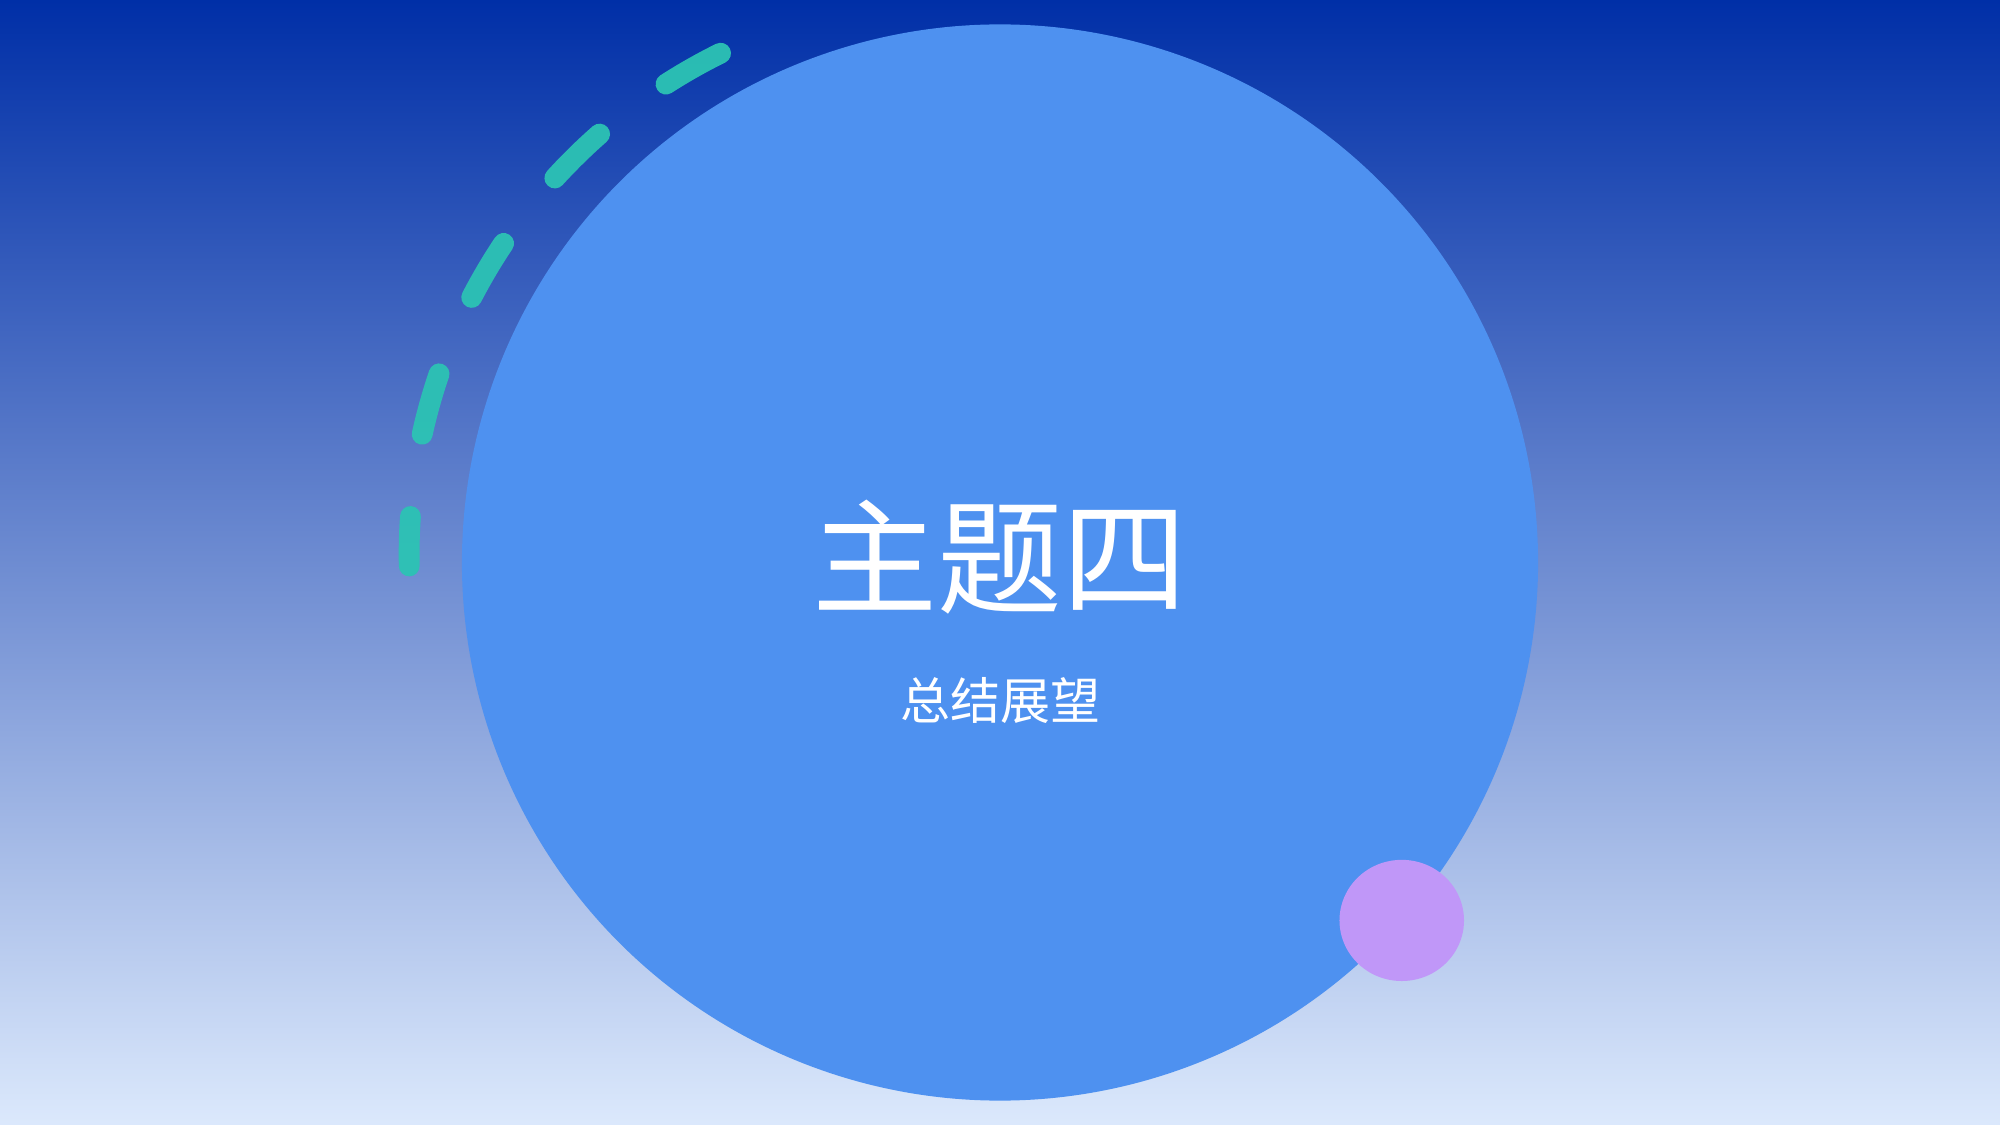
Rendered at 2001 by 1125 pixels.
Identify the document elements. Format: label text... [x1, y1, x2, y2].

title 主题四 [544, 226, 1457, 639]
list 总结展望 [544, 668, 1457, 921]
